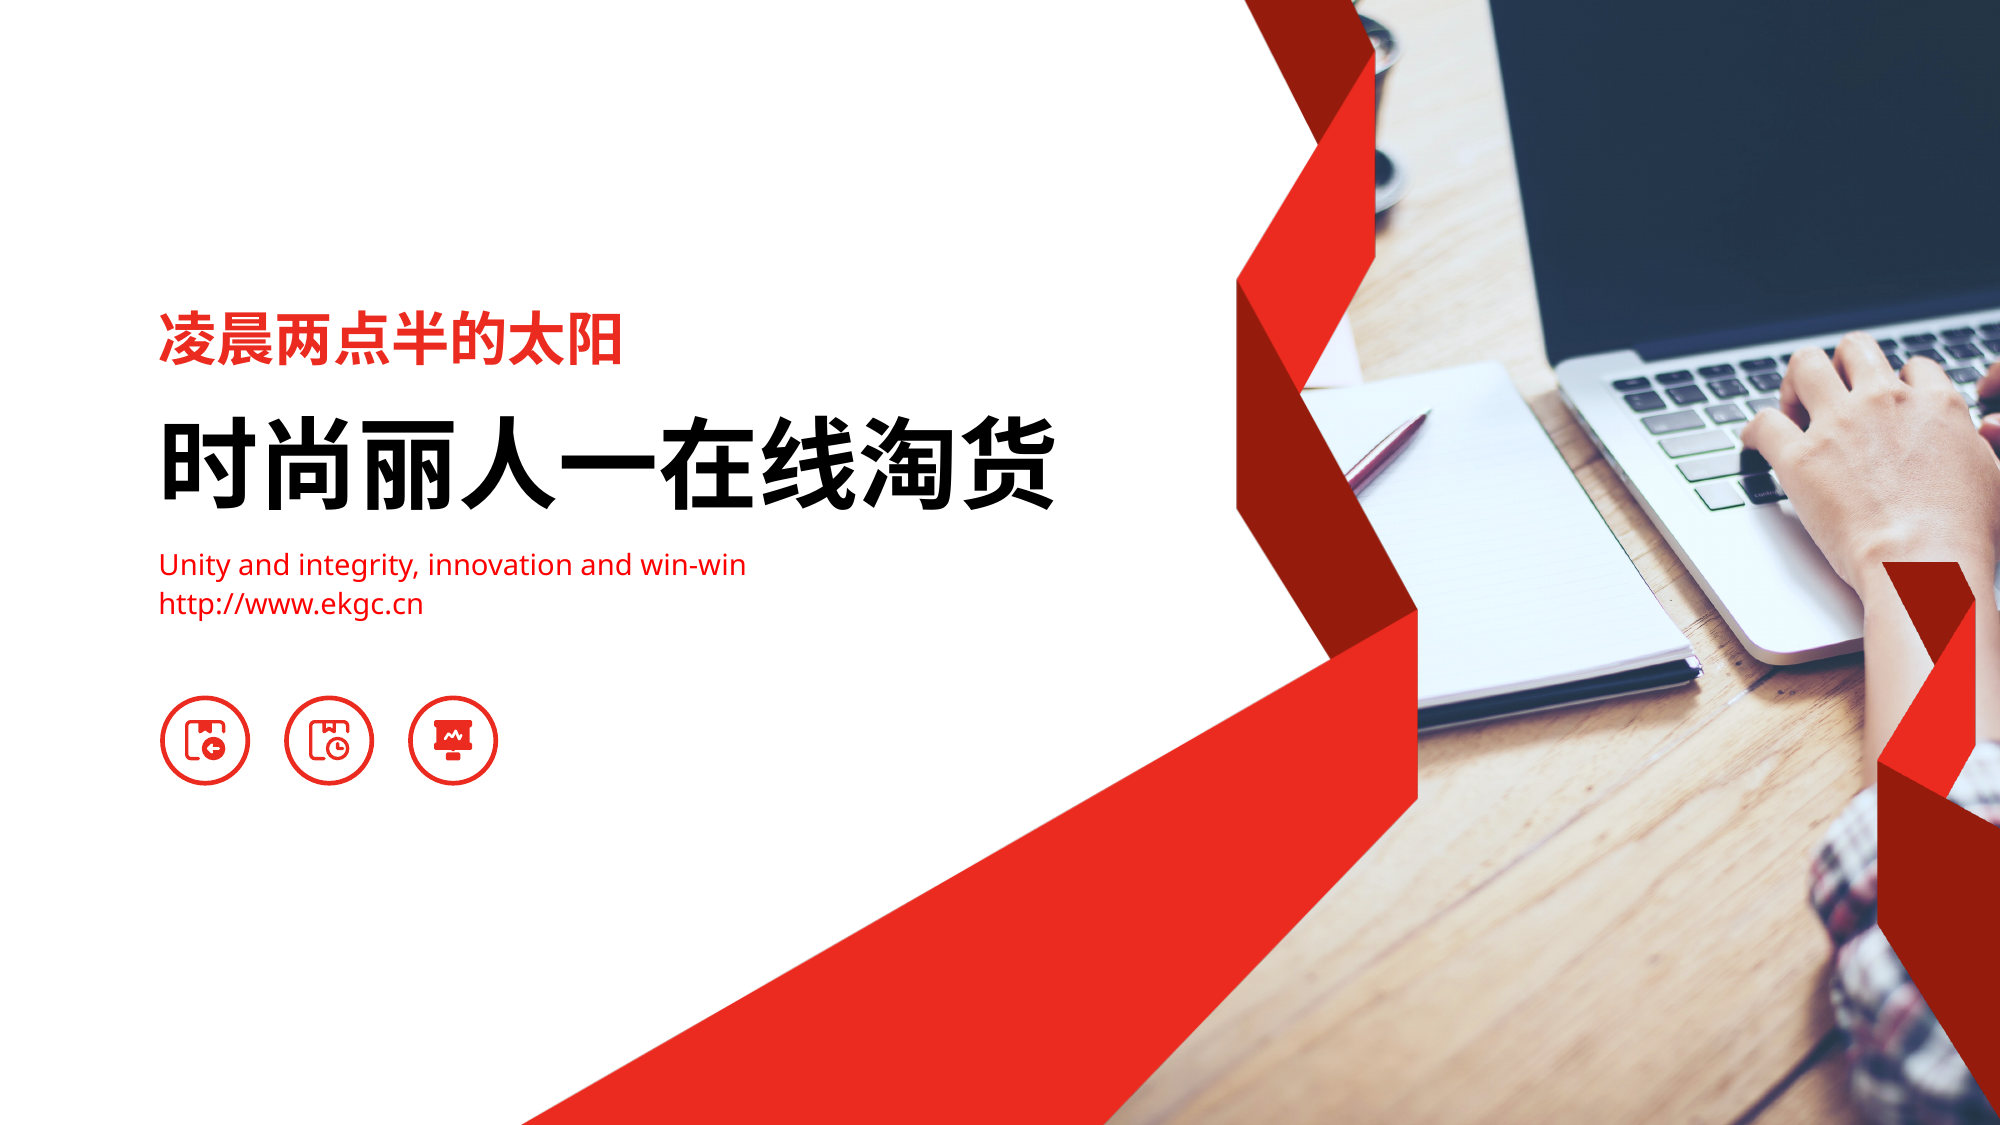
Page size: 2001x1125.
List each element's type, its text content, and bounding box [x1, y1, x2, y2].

text_box [161, 696, 249, 785]
text_box [285, 696, 373, 785]
text_box [409, 696, 497, 785]
text_box [183, 718, 227, 762]
text_box [308, 718, 351, 762]
text_box 时尚丽人一在线淘货 [143, 393, 512, 529]
text_box [433, 719, 474, 762]
picture [512, 0, 2000, 1125]
text_box 凌晨两点半的太阳 [143, 295, 512, 380]
text_box Unity and integrity, innovation and win-win http://www.ekgc.cn [143, 538, 512, 628]
